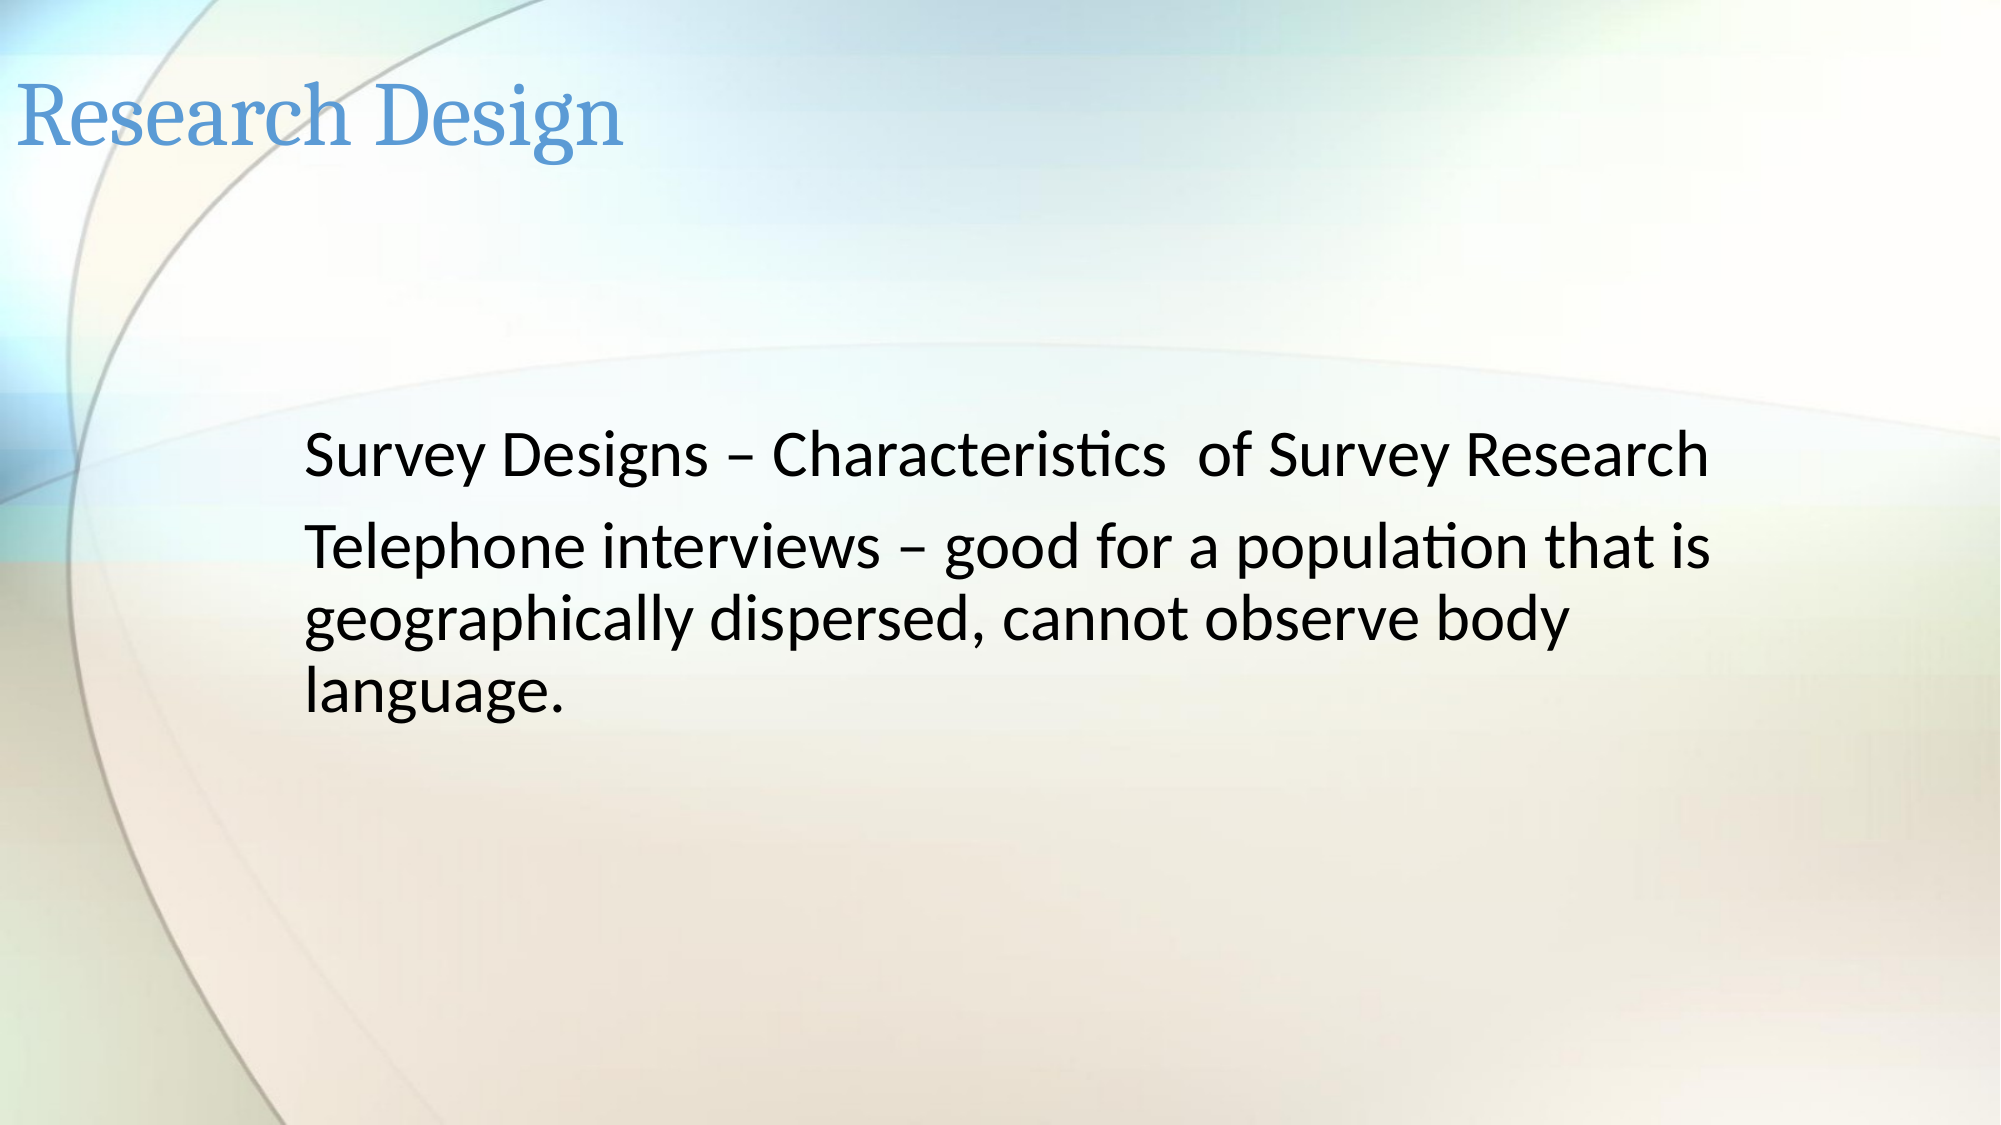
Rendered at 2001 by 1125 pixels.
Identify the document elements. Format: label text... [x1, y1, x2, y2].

list Survey Designs – Characteristics of Survey Research Telephone interviews – good for a population that is geographically dispersed, cannot observe body language. [252, 411, 1859, 1125]
picture [0, 0, 2001, 1125]
title Research Design [0, 0, 1482, 218]
